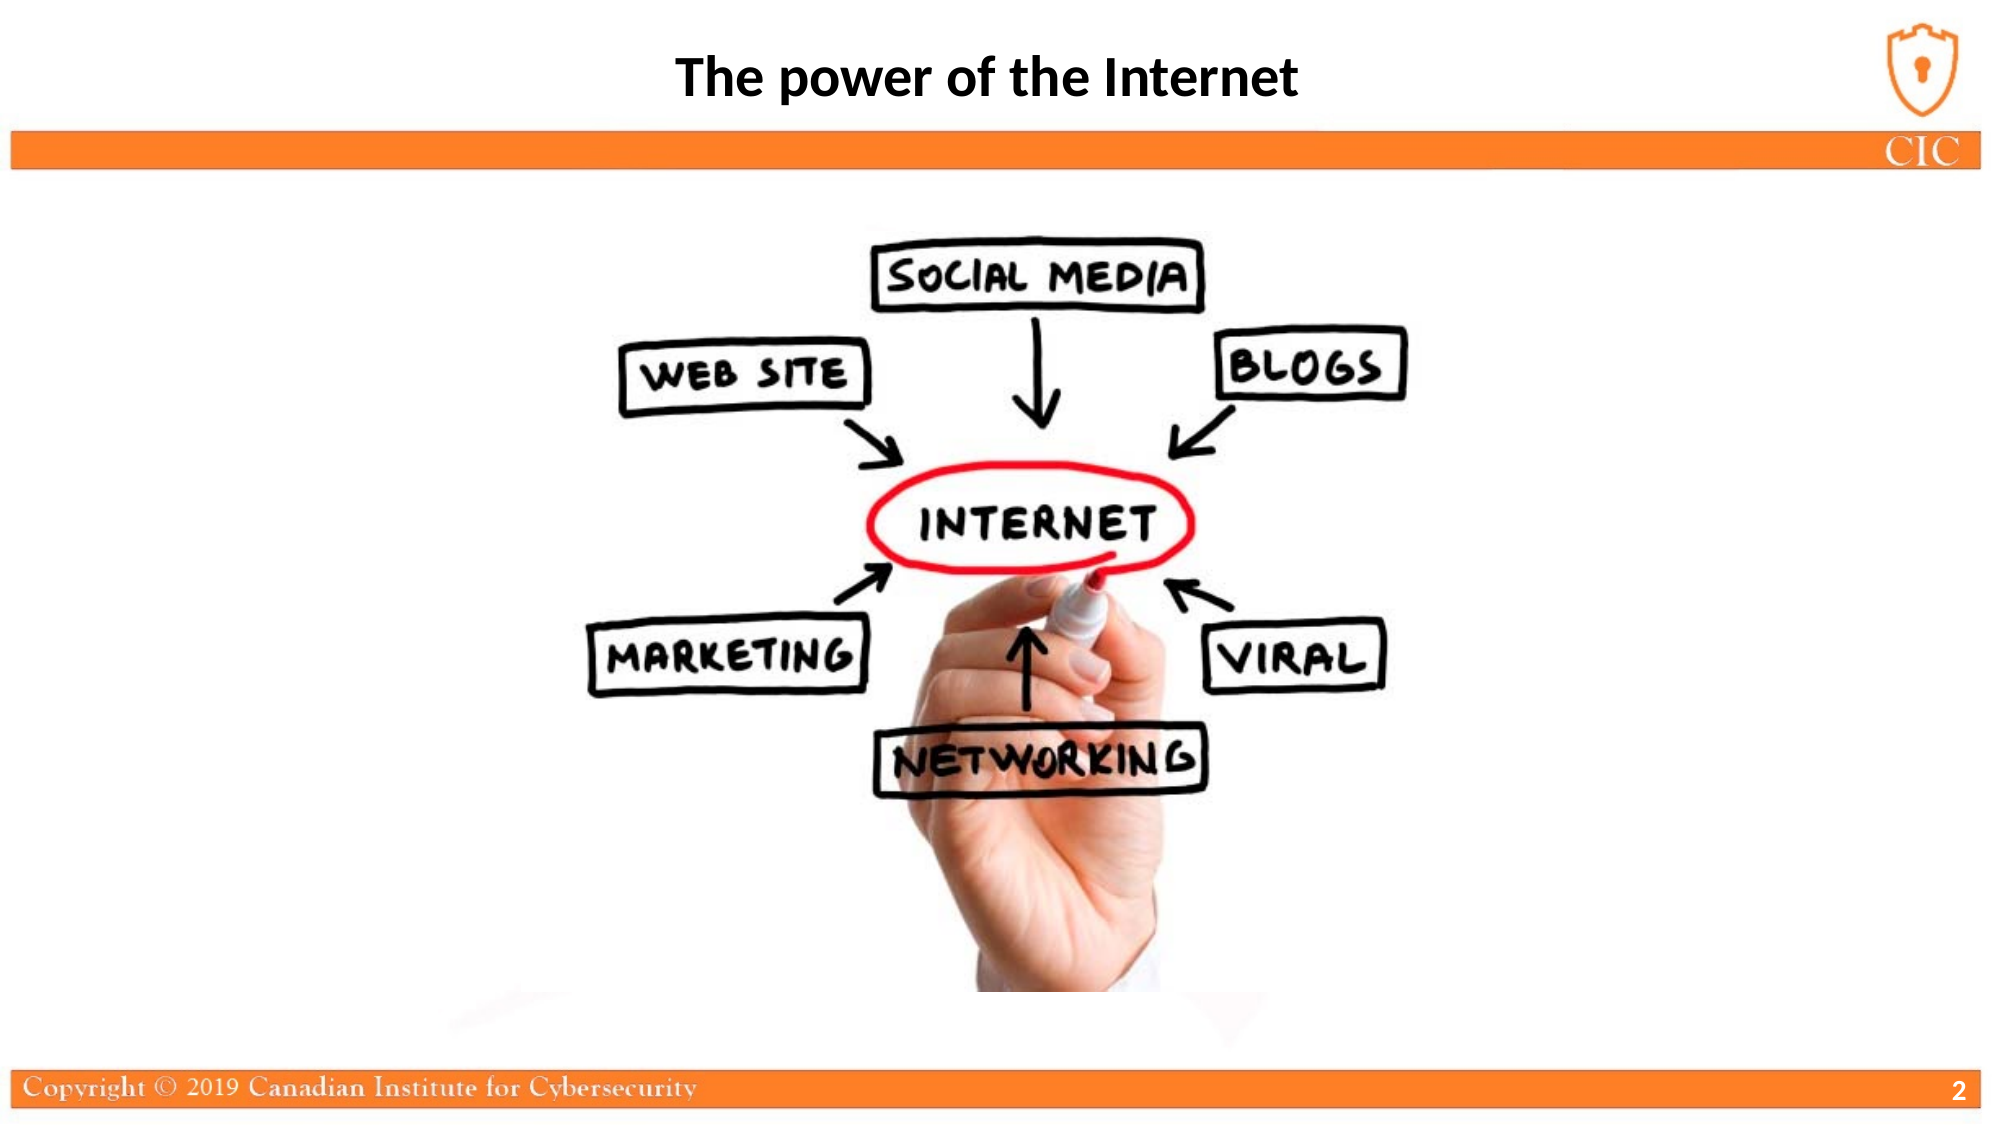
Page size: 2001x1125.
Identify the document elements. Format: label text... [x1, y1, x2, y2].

slide_number 2 [1531, 1058, 1982, 1119]
text_box The power of the Internet [660, 30, 1316, 116]
picture [0, 0, 2001, 1125]
